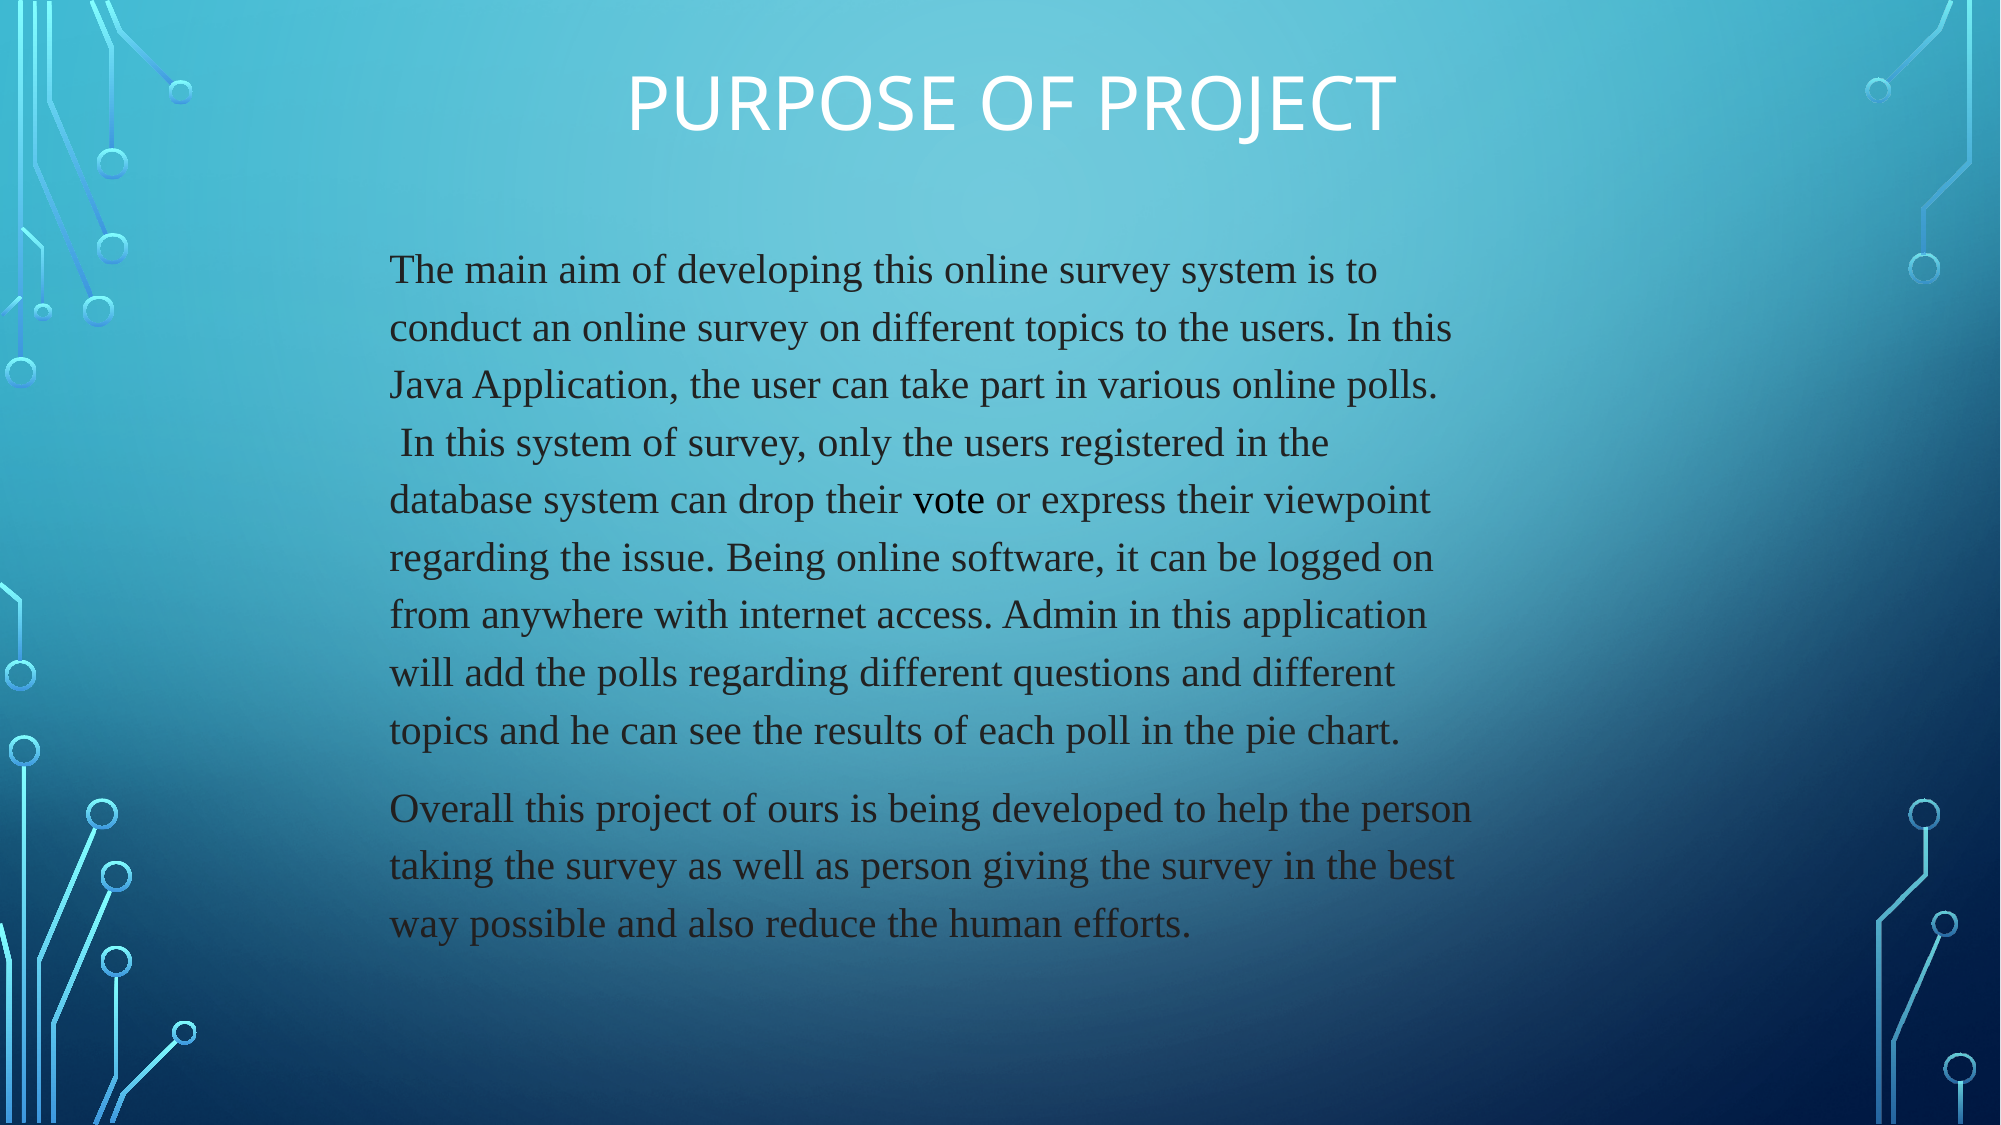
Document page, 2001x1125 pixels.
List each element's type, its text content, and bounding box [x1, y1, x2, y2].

title Purpose OF PROJECT [220, 0, 1846, 228]
list The main aim of developing this online survey system is to conduct an online survey on different topics to the users. In this Java Application, the user can take part in various online polls. In this system of survey, only the users registered in the database system can drop their vote or express their viewpoint regarding the issue. Being online software, it can be logged on from anywhere with internet access. Admin in this application will add the polls regarding different questions and different topics and he can see the results of each poll in the pie chart. Overall this project of ours is being developed to help the person taking the survey as well as person giving the survey in the best way possible and also reduce the human efforts. [374, 227, 1585, 1047]
